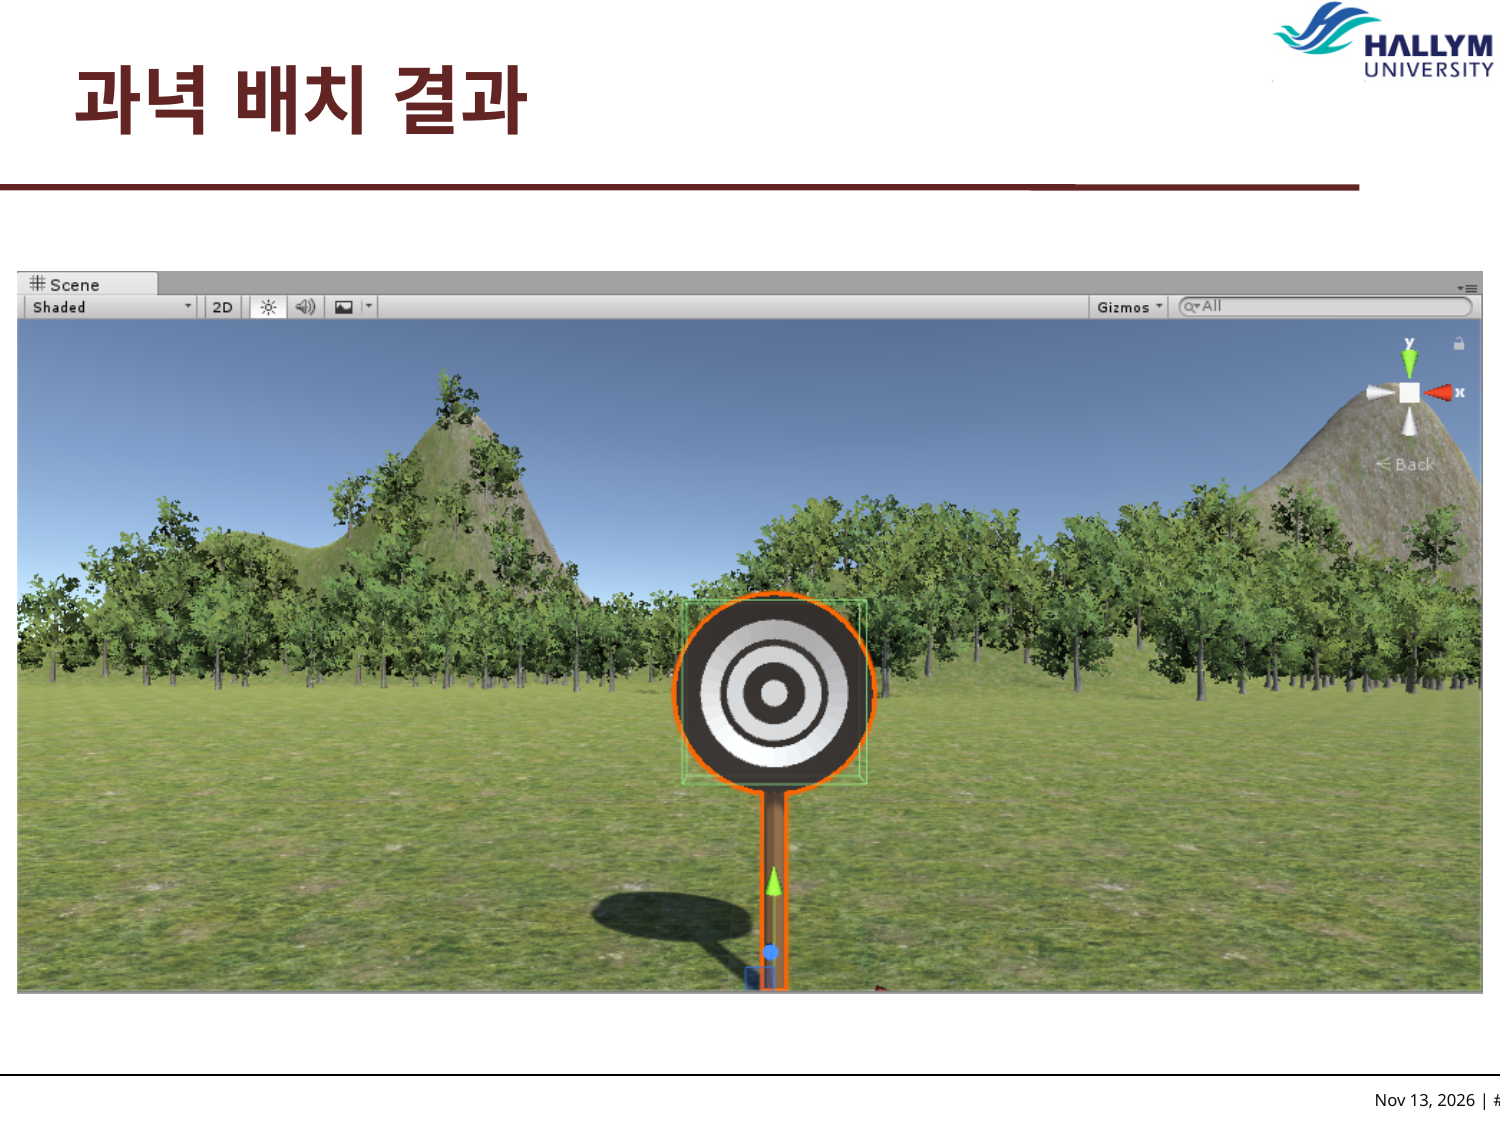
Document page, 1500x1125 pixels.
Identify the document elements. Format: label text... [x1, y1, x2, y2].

picture [1269, 0, 1500, 82]
title 과녁 배치 결과 [44, 33, 1395, 164]
picture [17, 271, 1483, 995]
